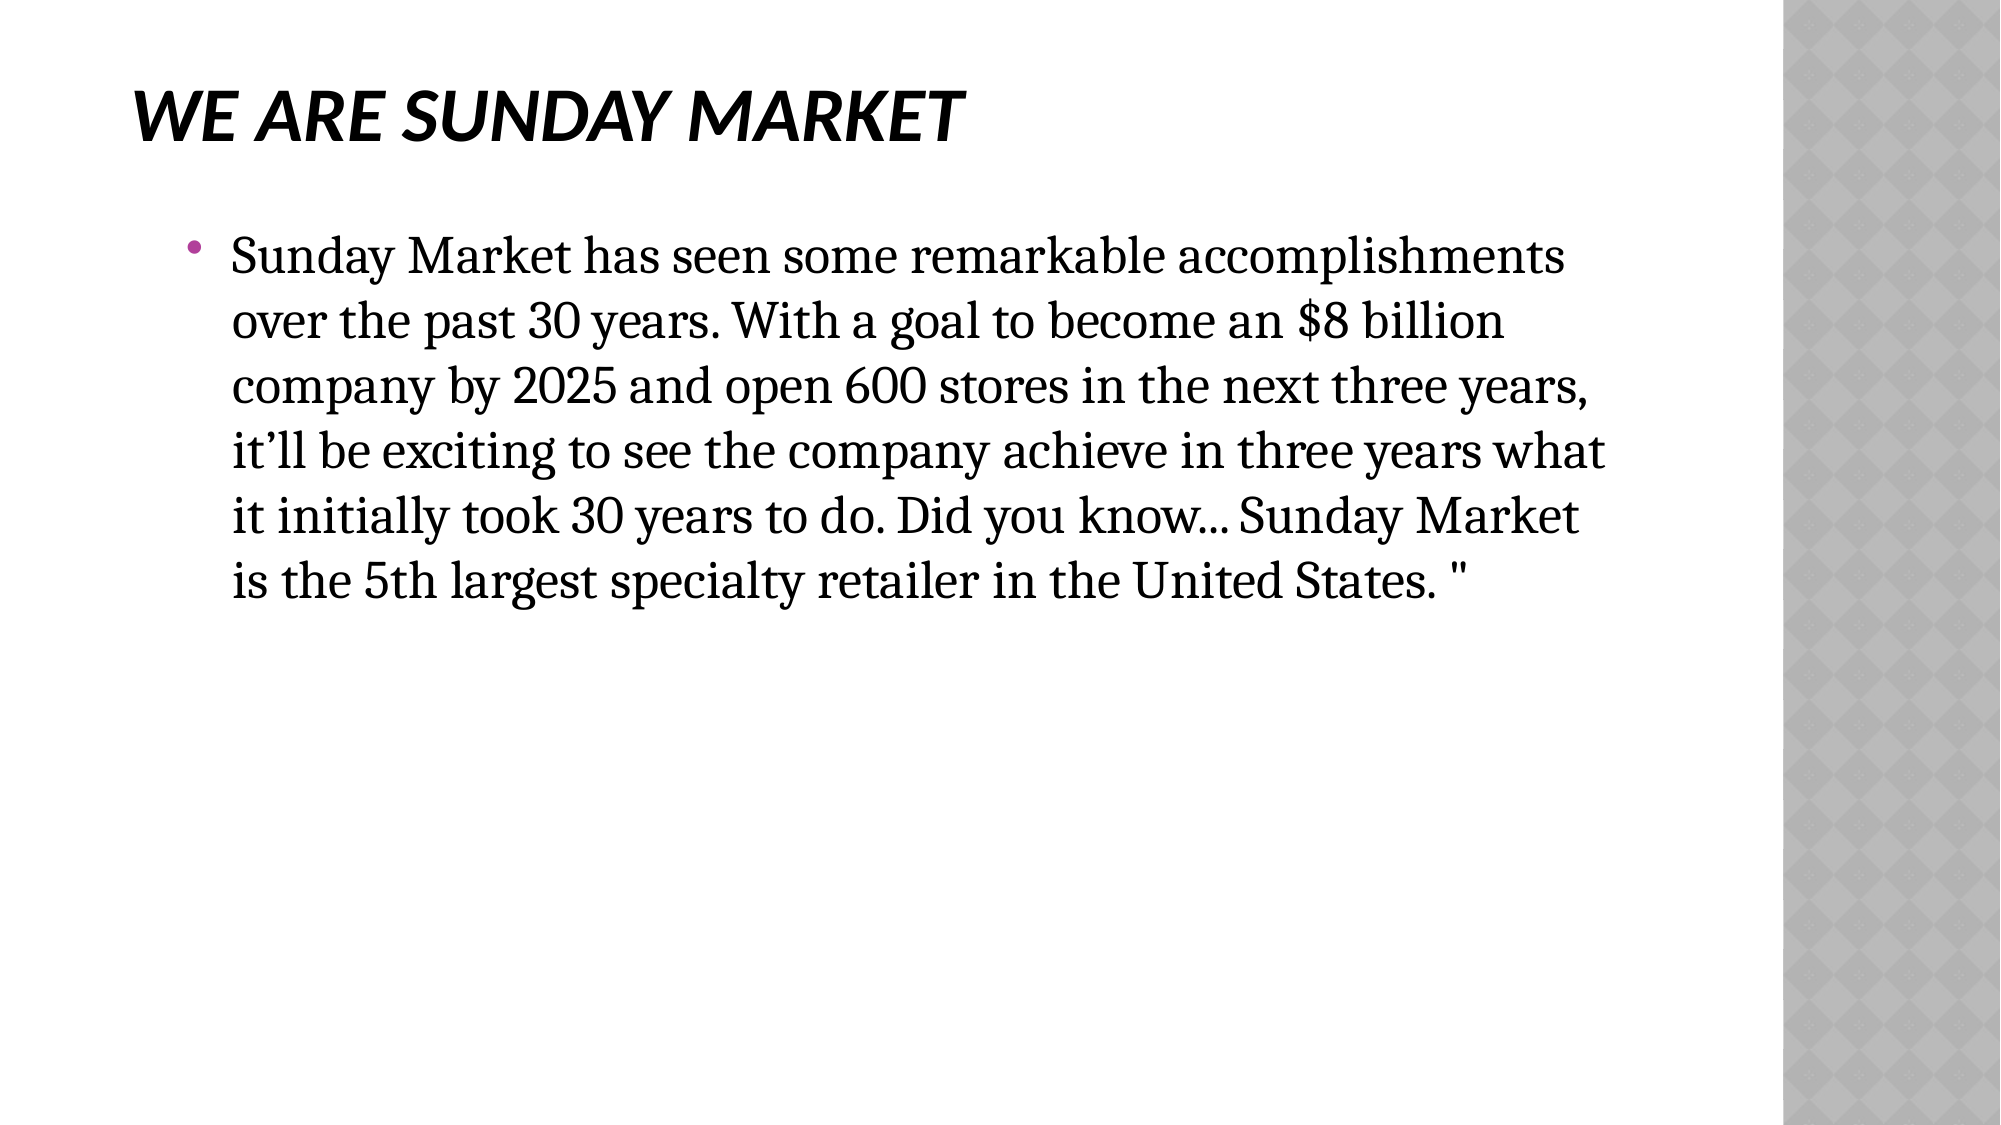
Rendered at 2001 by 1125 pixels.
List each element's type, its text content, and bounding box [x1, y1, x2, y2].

title WE ARE SUNDAY MARKET [123, 63, 1708, 251]
subtitle Sunday Market has seen some remarkable accomplishments over the past 30 years. With a goal to become an $8 billion company by 2025 and open 600 stores in the next three years, it’ll be exciting to see the company achieve in three years what it initially took 30 years to do. Did you know... Sunday Market is the 5th largest specialty retailer in the United States. " [173, 211, 1640, 959]
